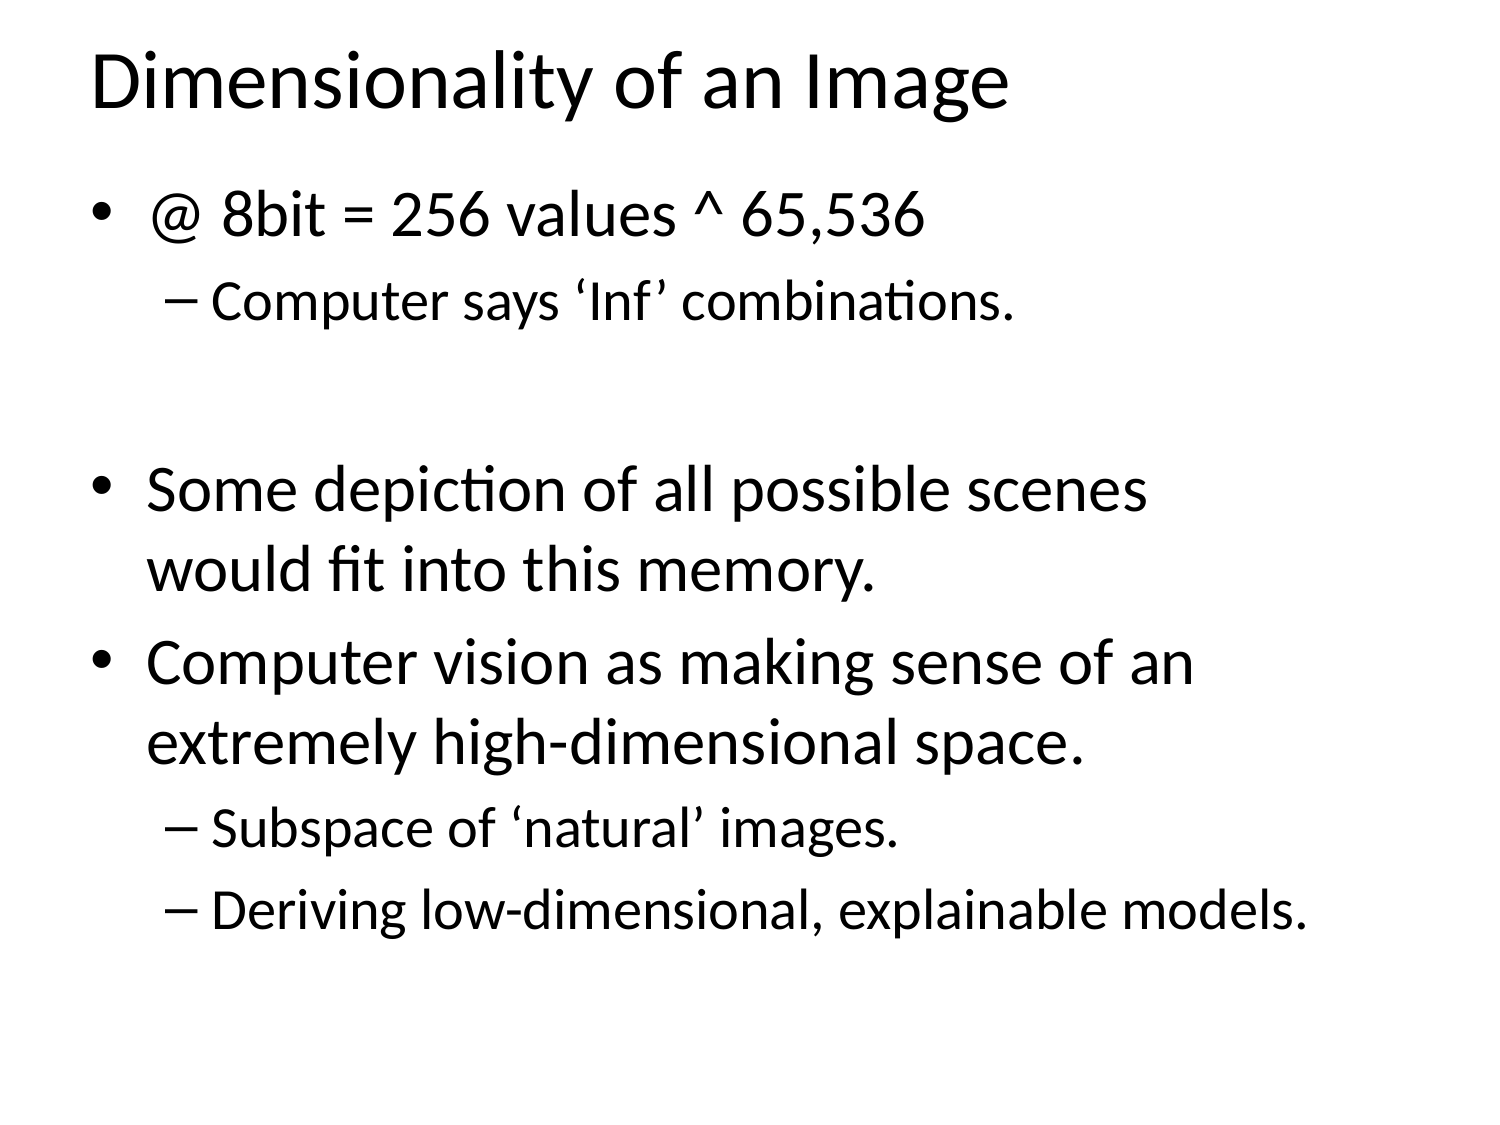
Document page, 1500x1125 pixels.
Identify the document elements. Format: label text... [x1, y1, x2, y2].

title Dimensionality of an Image [74, 0, 1426, 151]
list @ 8bit = 256 values ^ 65,536 Computer says ‘Inf’ combinations. Some depiction of all possible scenes would fit into this memory. Computer vision as making sense of an extremely high-dimensional space. Subspace of ‘natural’ images. Deriving low-dimensional, explainable models. [74, 162, 1426, 1006]
